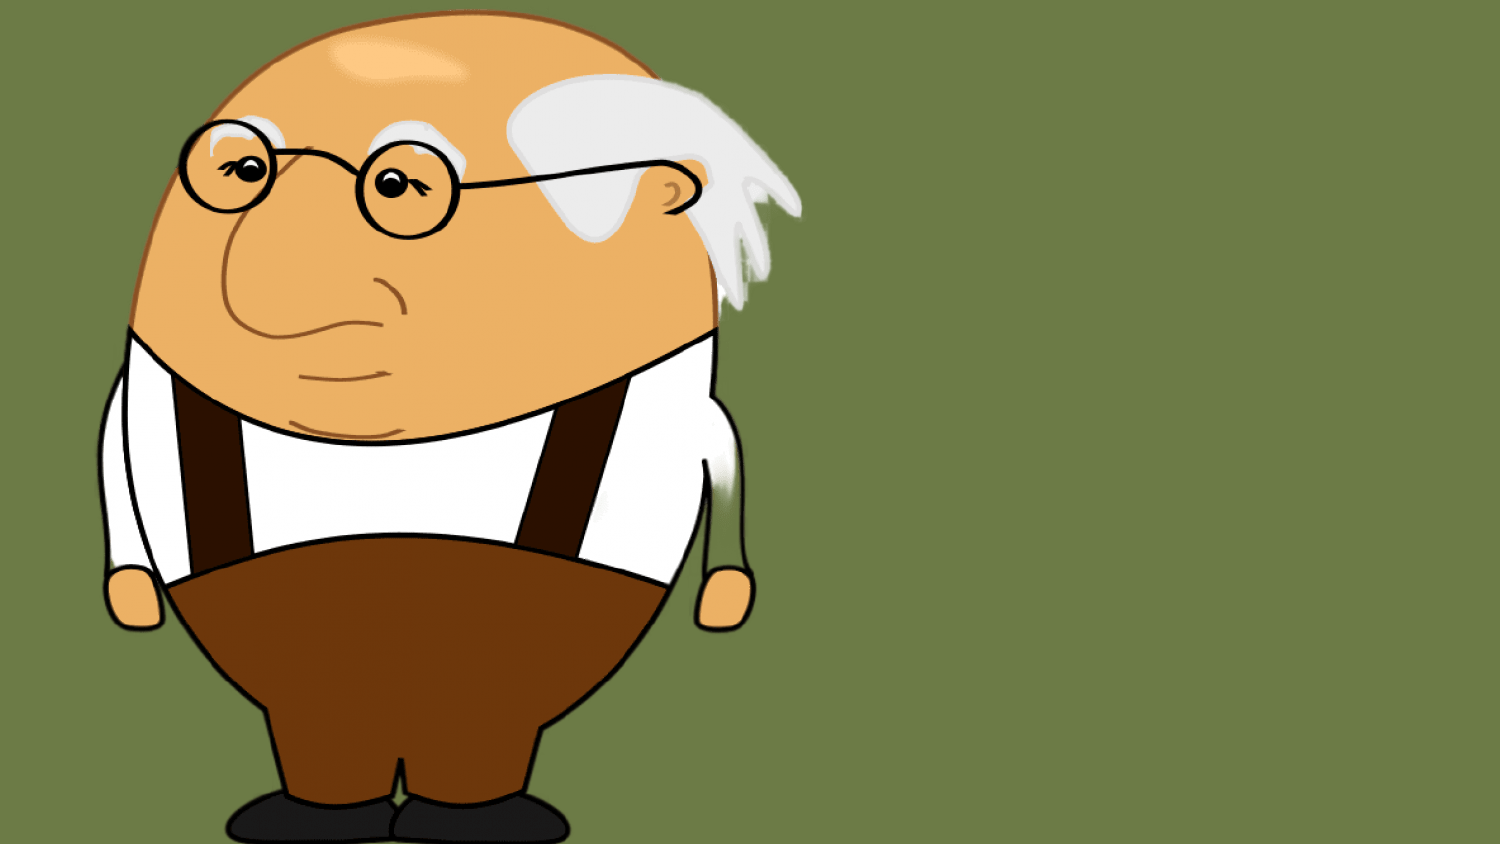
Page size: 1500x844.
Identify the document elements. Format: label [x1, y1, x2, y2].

picture [34, 5, 861, 844]
